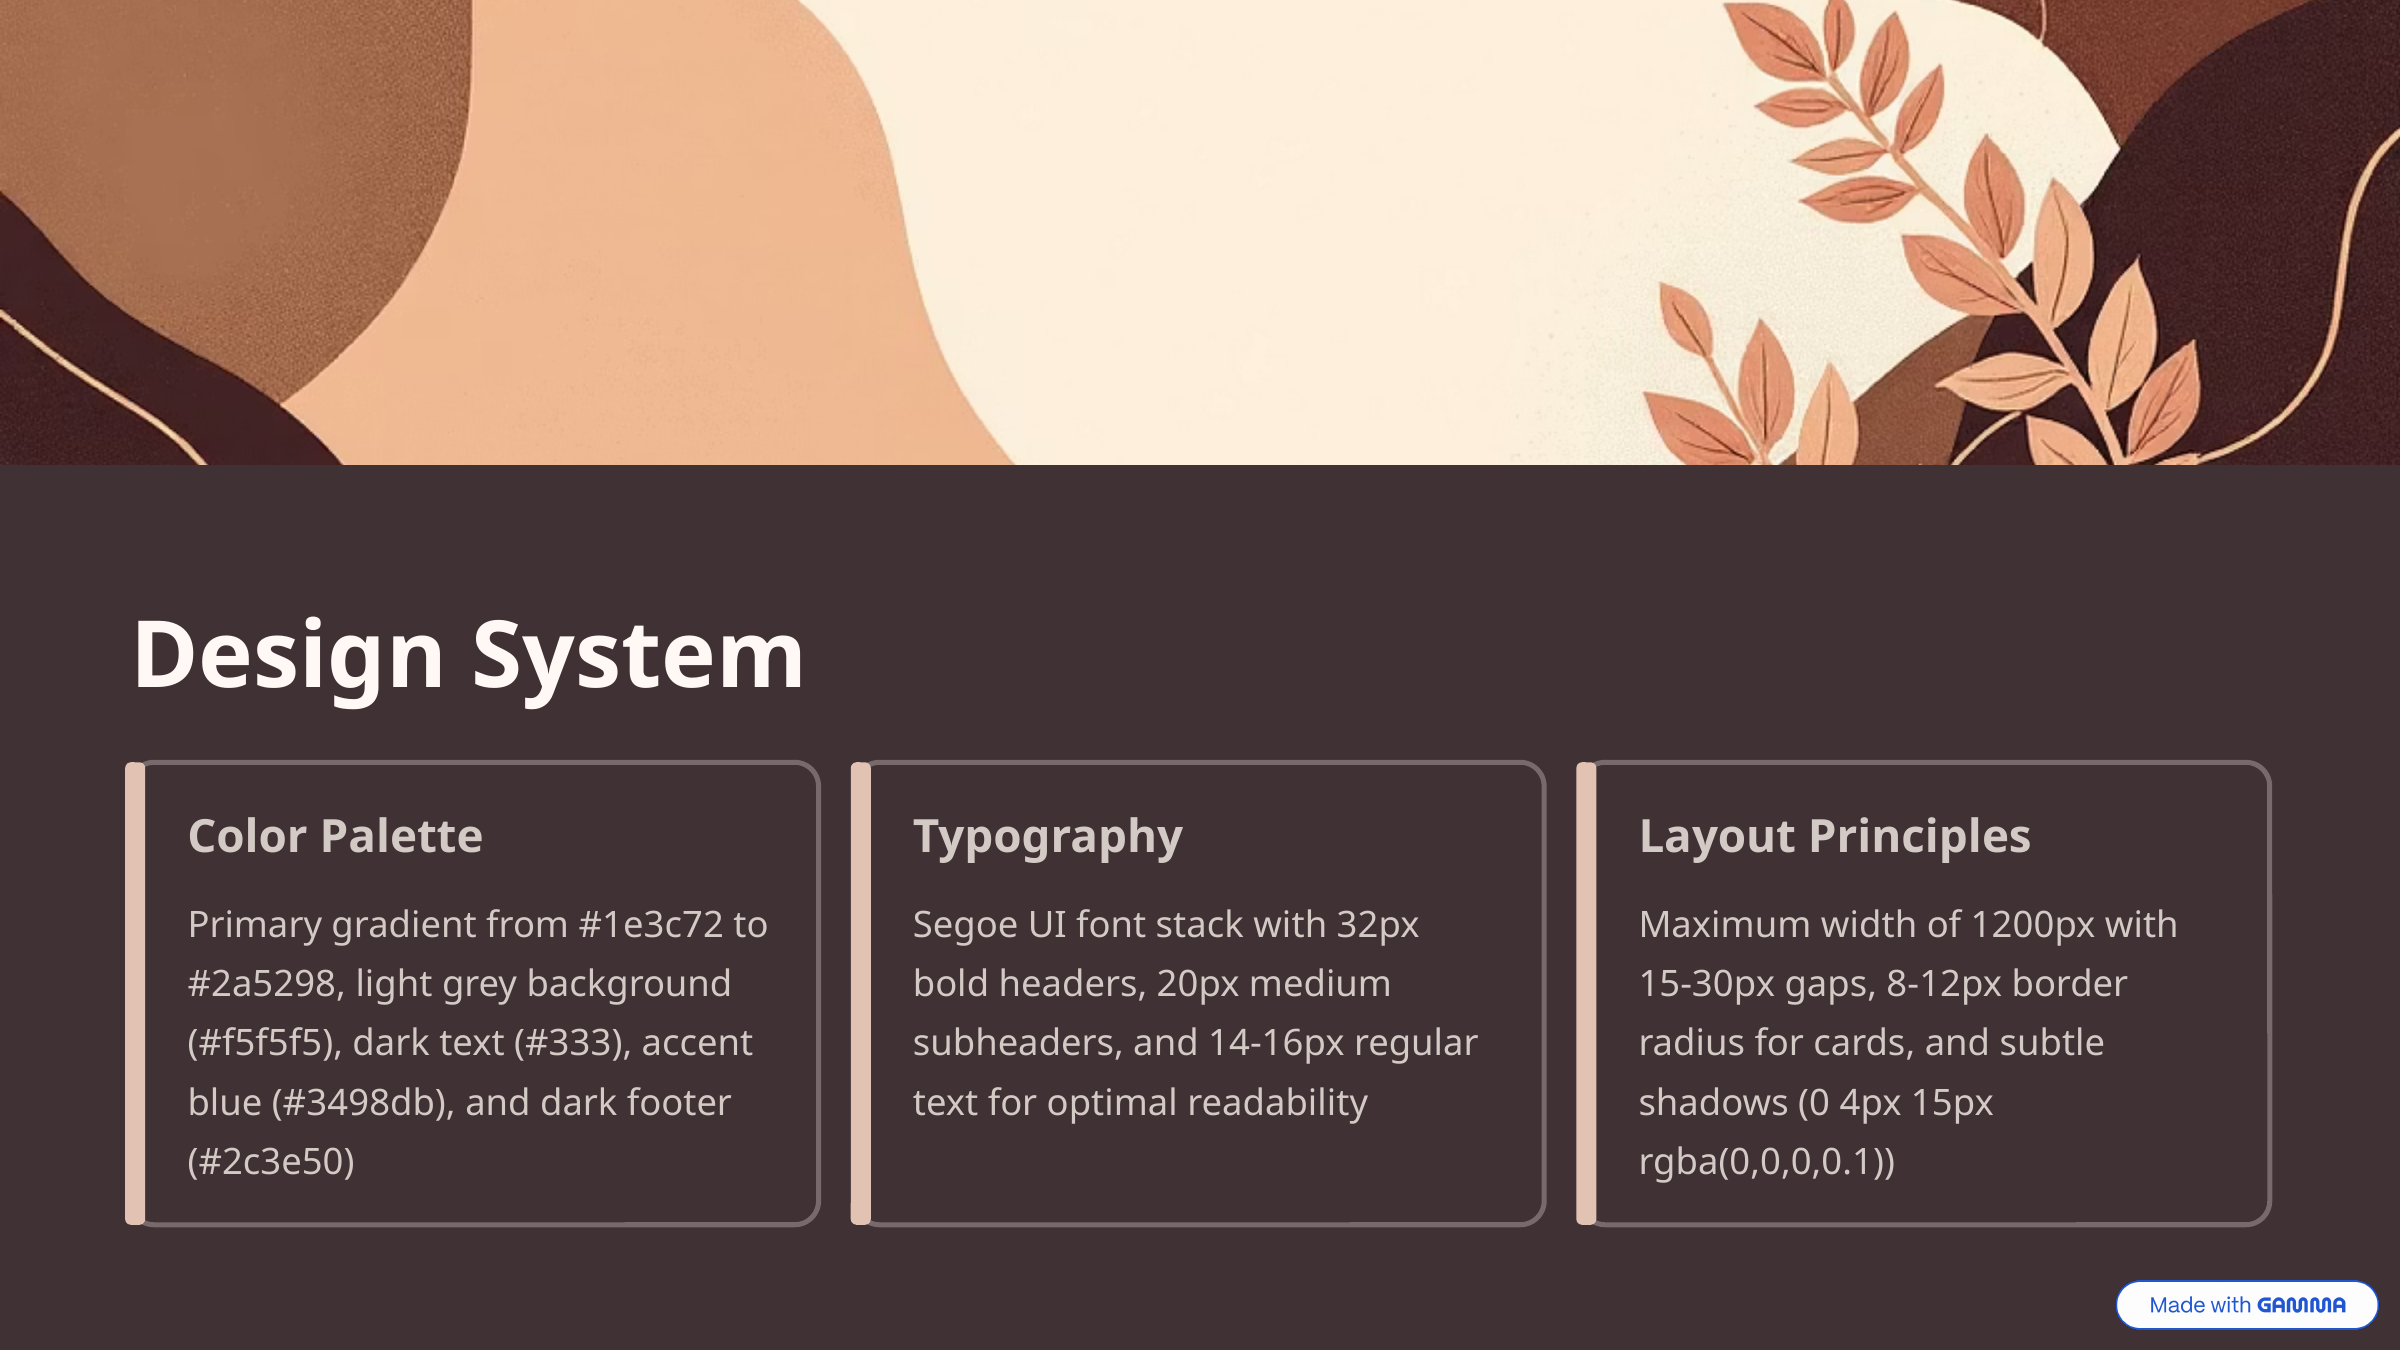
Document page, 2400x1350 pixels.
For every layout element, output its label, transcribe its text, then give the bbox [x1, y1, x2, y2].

text_box [1576, 762, 1597, 1225]
text_box Design System [130, 590, 1061, 707]
text_box Primary gradient from #1e3c72 to #2a5298, light grey background (#f5f5f5), dark text (#333), accent blue (#3498db), and dark footer (#2c3e50) [187, 884, 777, 1183]
text_box [850, 762, 871, 1225]
text_box Typography [912, 804, 1378, 863]
text_box Maximum width of 1200px with 15-30px gaps, 8-12px border radius for cards, and subtle shadows (0 4px 15px rgba(0,0,0,0.1)) [1638, 884, 2228, 1183]
text_box [1596, 762, 2270, 1225]
text_box Layout Principles [1638, 804, 2104, 863]
picture [2106, 1271, 2389, 1339]
text_box [145, 762, 819, 1225]
picture [0, 0, 2400, 466]
text_box Segoe UI font stack with 32px bold headers, 20px medium subheaders, and 14-16px regular text for optimal readability [912, 884, 1502, 1123]
text_box [125, 762, 146, 1225]
text_box Color Palette [187, 804, 653, 863]
text_box [870, 762, 1545, 1225]
